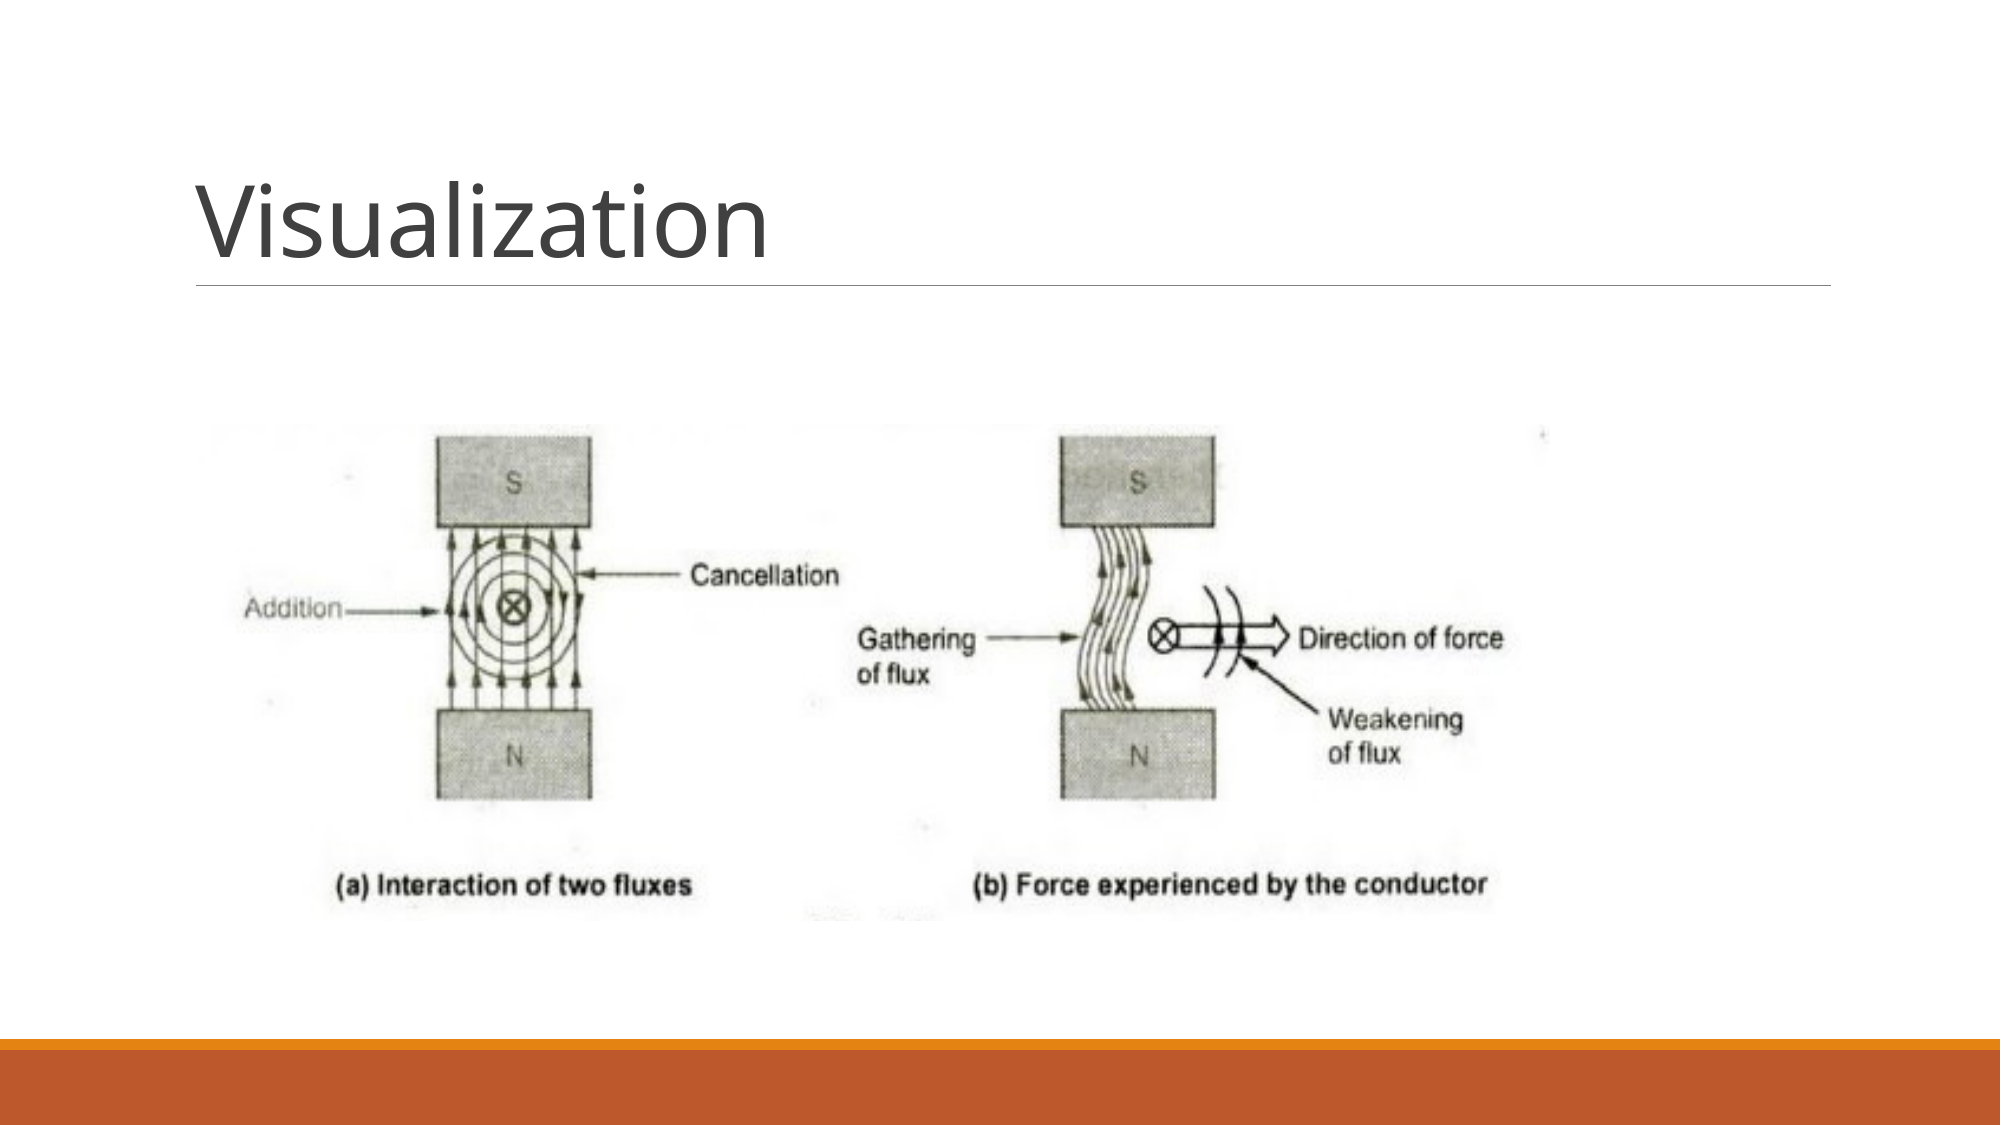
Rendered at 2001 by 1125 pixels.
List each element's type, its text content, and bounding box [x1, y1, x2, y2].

title Visualization [180, 47, 1830, 285]
picture [179, 423, 1551, 921]
